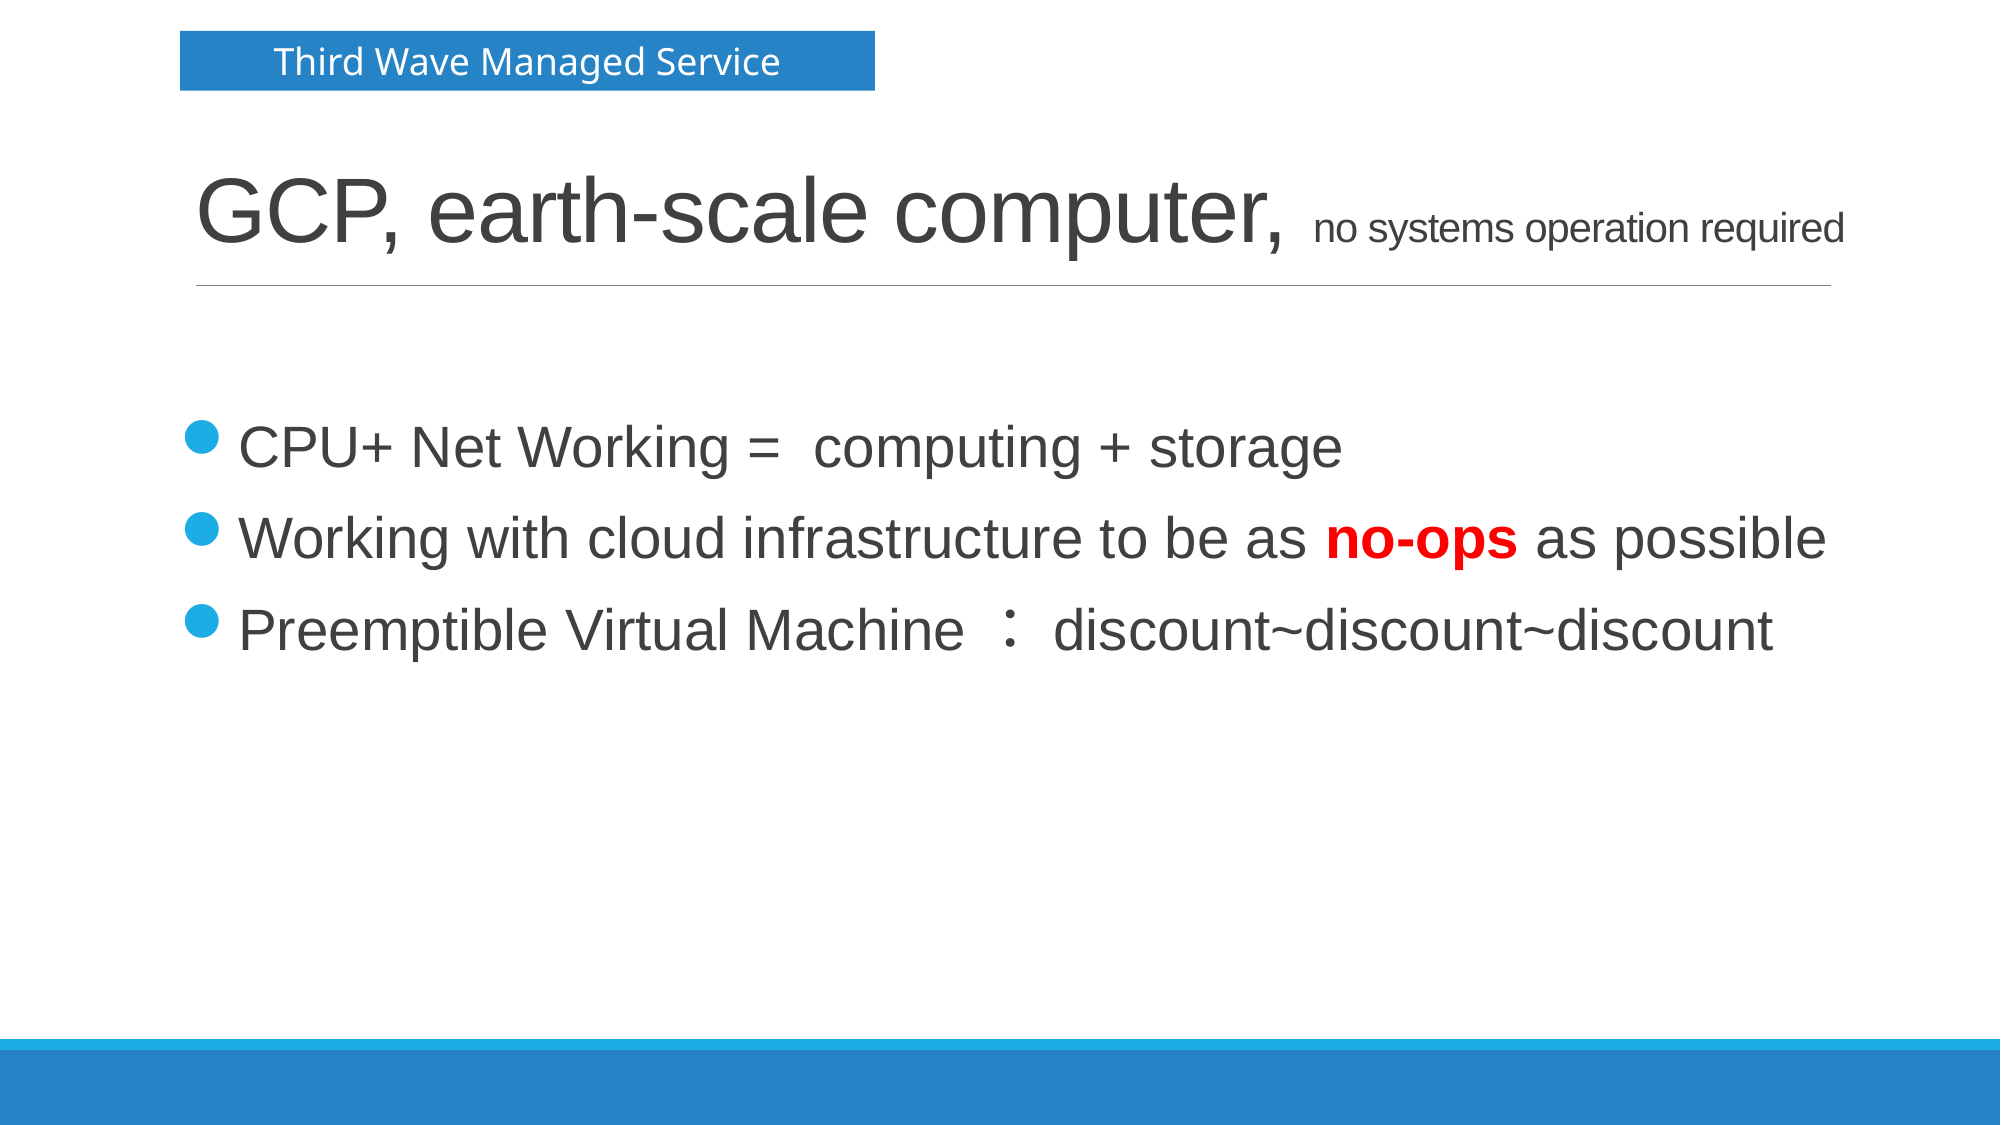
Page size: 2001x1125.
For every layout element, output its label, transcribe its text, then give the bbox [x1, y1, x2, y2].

text_box Third Wave Managed Service [180, 30, 875, 91]
list CPU+ Net Working = computing + storage Working with cloud infrastructure to be as no-ops as possible Preemptible Virtual Machine：discount~discount~discount [180, 302, 2000, 963]
title GCP, earth-scale computer, no systems operation required [180, 30, 2000, 269]
